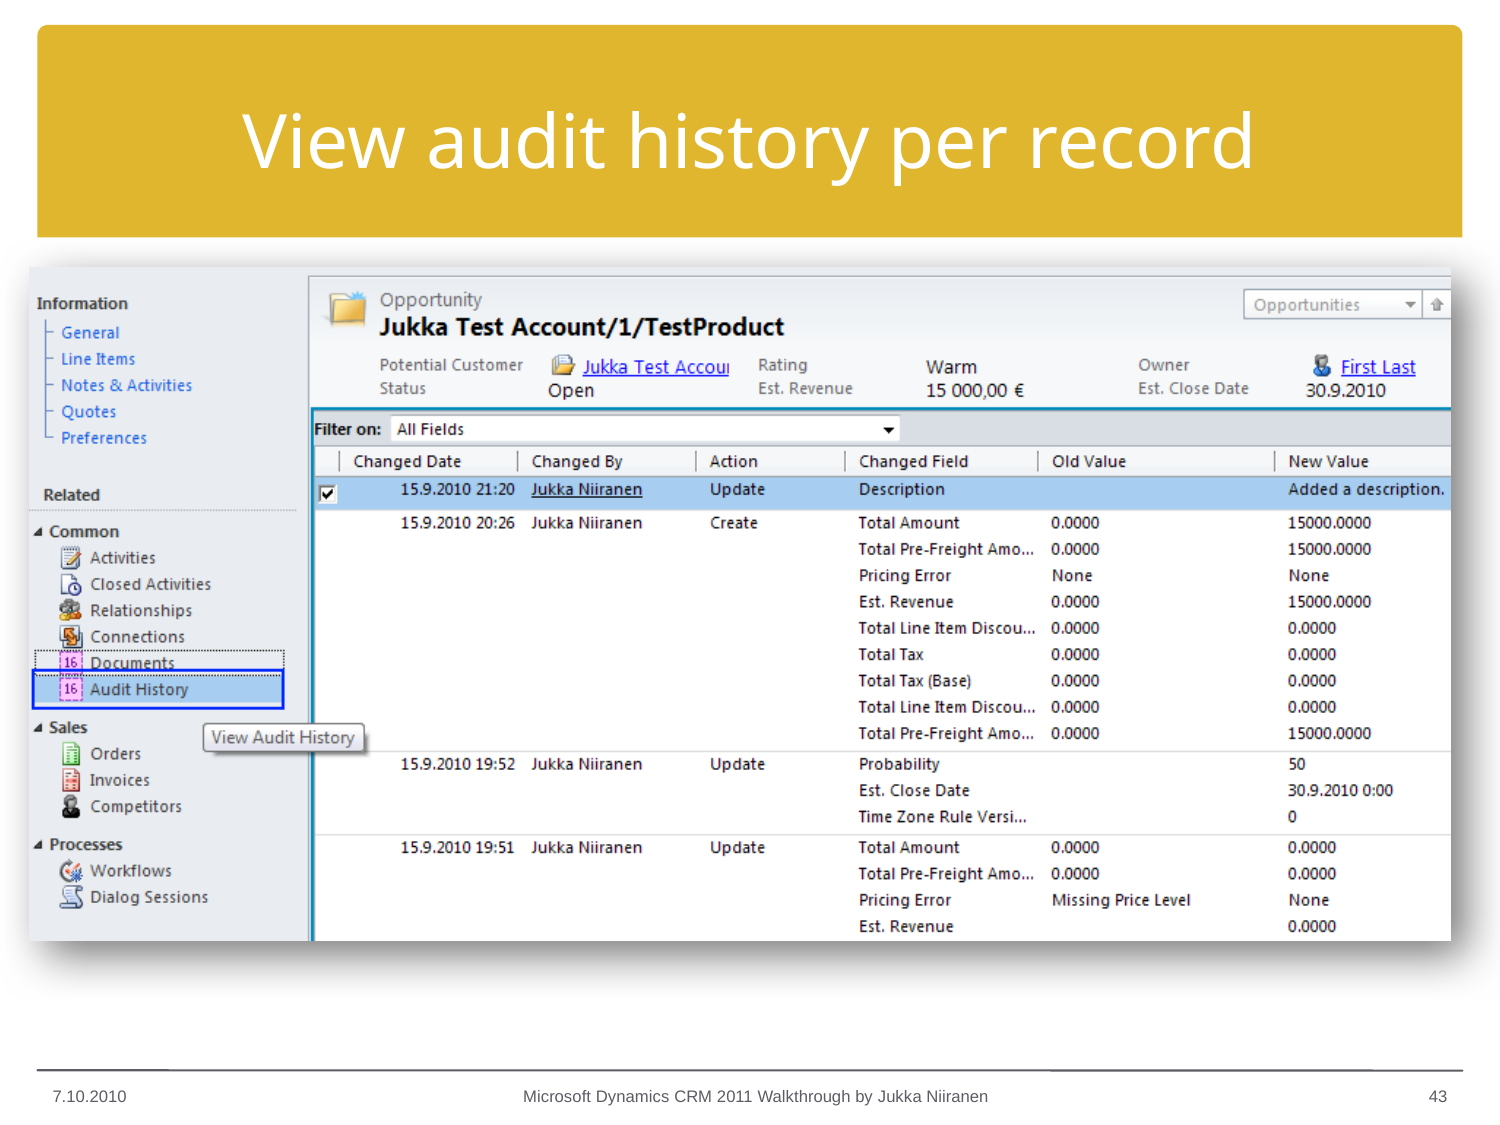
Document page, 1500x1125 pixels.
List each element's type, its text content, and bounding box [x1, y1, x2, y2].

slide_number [37, 1069, 388, 1123]
slide_number 43 [1112, 1069, 1463, 1123]
title View audit history per record [50, 45, 1450, 233]
picture [29, 266, 1451, 941]
footer Microsoft Dynamics CRM 2011 Walkthrough by Jukka Niiranen [474, 1069, 1038, 1123]
